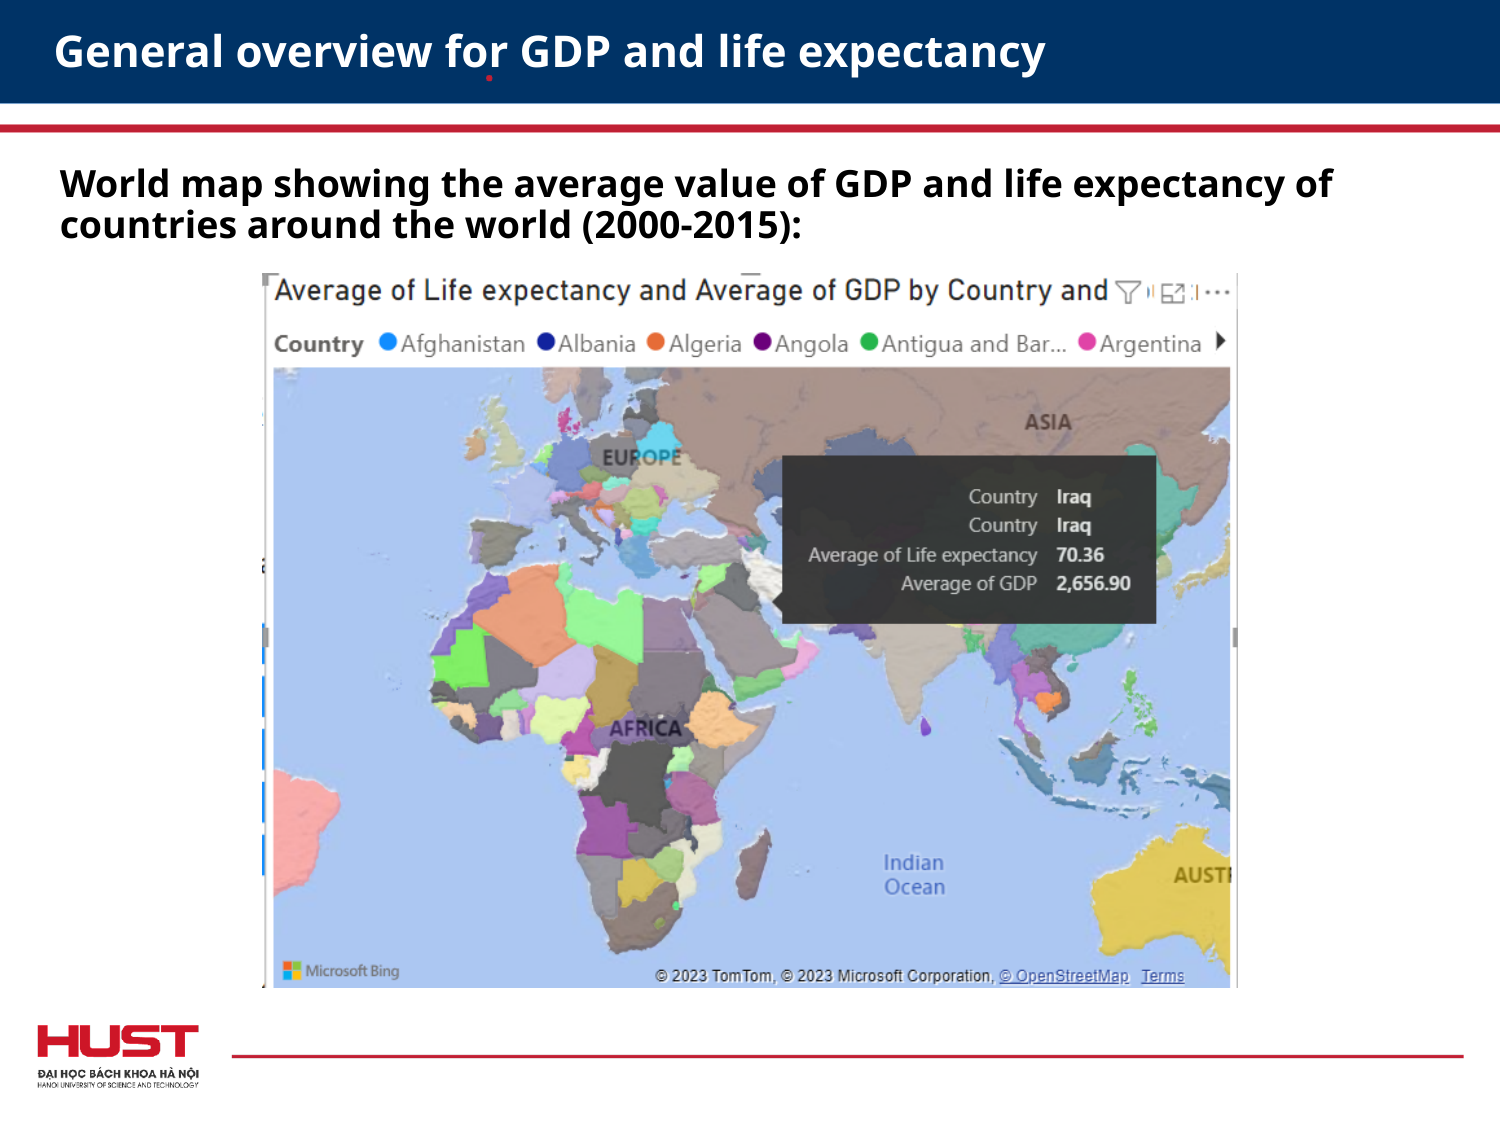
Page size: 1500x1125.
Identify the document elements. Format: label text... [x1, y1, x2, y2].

list World map showing the average value of GDP and life expectancy of countries around the world (2000-2015): [38, 157, 1462, 1000]
text_box General overview for GDP and life expectancy [38, 16, 1462, 91]
picture [0, 0, 1500, 1125]
